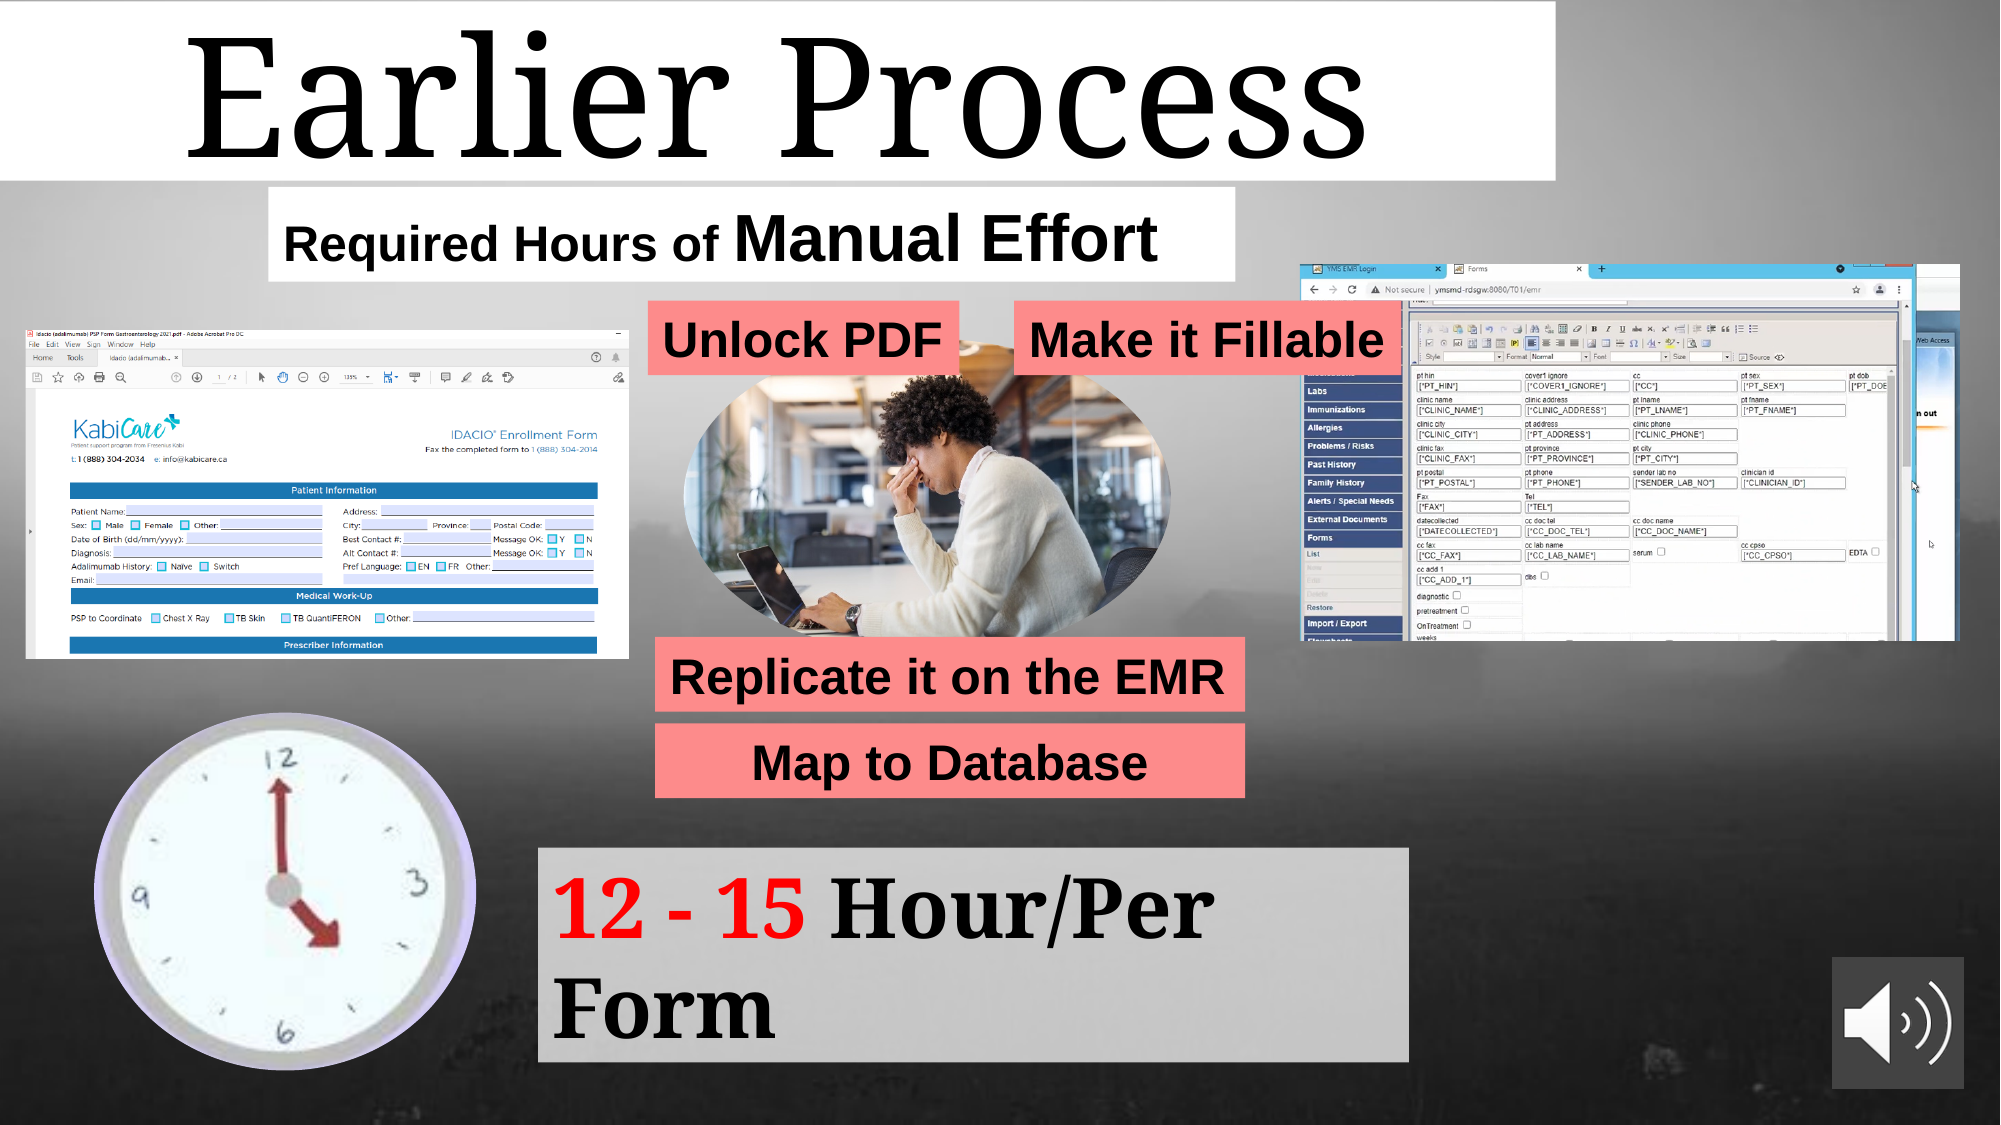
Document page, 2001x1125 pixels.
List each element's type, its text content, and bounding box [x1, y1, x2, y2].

text_box Replicate it on the EMR [655, 636, 1246, 712]
text_box Required Hours of Manual Effort [268, 186, 1236, 282]
picture [93, 712, 477, 1071]
text_box Earlier Process [0, 0, 1557, 182]
text_box Map to Database [655, 723, 1246, 799]
picture [25, 330, 629, 659]
text_box Unlock PDF [647, 300, 960, 376]
picture [1831, 956, 1965, 1090]
picture [683, 338, 1171, 656]
text_box Make it Fillable [1014, 300, 1299, 376]
text_box 12 - 15 Hour/Per Form [538, 847, 1409, 1063]
picture [1299, 264, 1960, 641]
